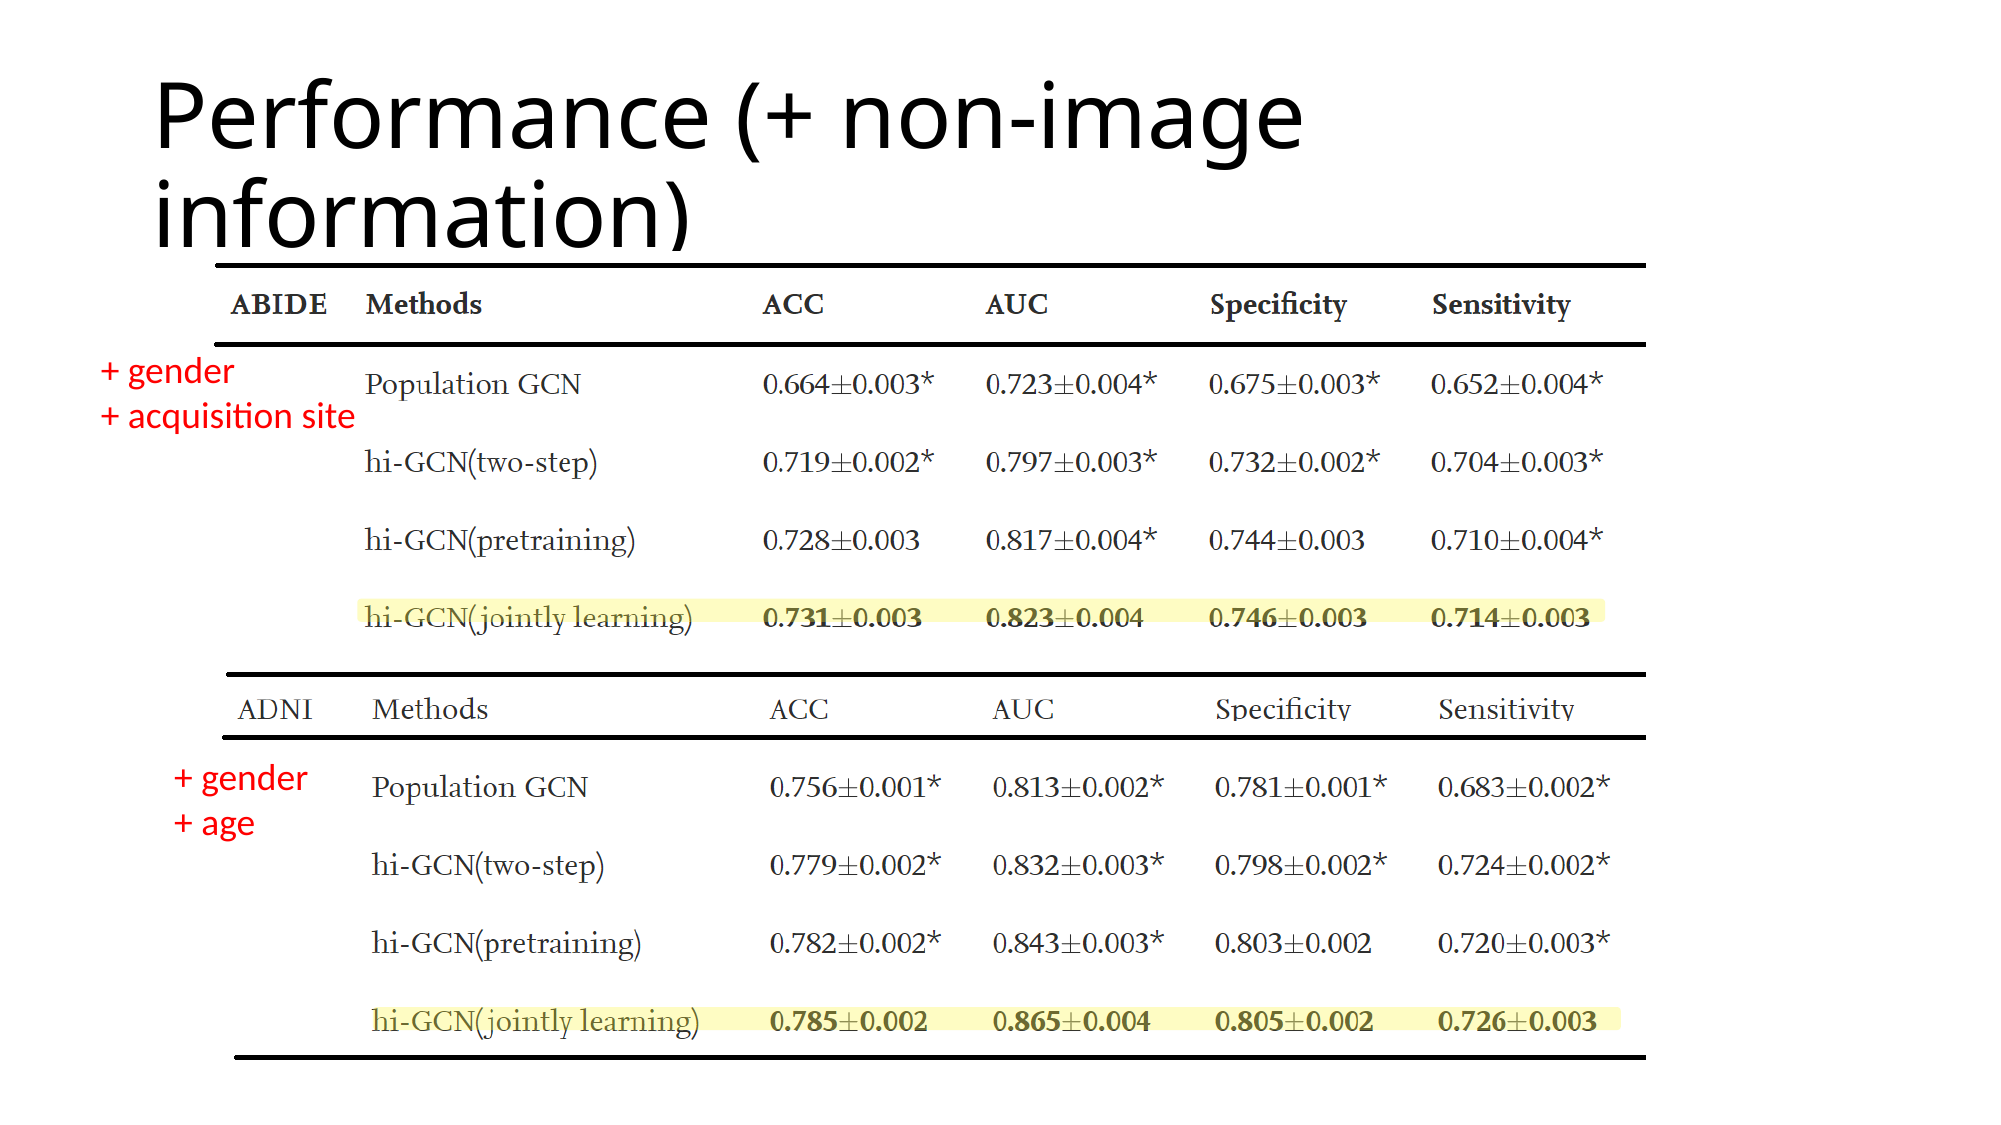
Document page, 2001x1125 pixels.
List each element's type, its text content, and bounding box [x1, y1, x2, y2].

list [203, 251, 1646, 1074]
title Performance (+ non-image information) [137, 59, 1863, 278]
text_box + gender + age [159, 745, 203, 851]
text_box + gender + acquisition site [86, 338, 203, 444]
